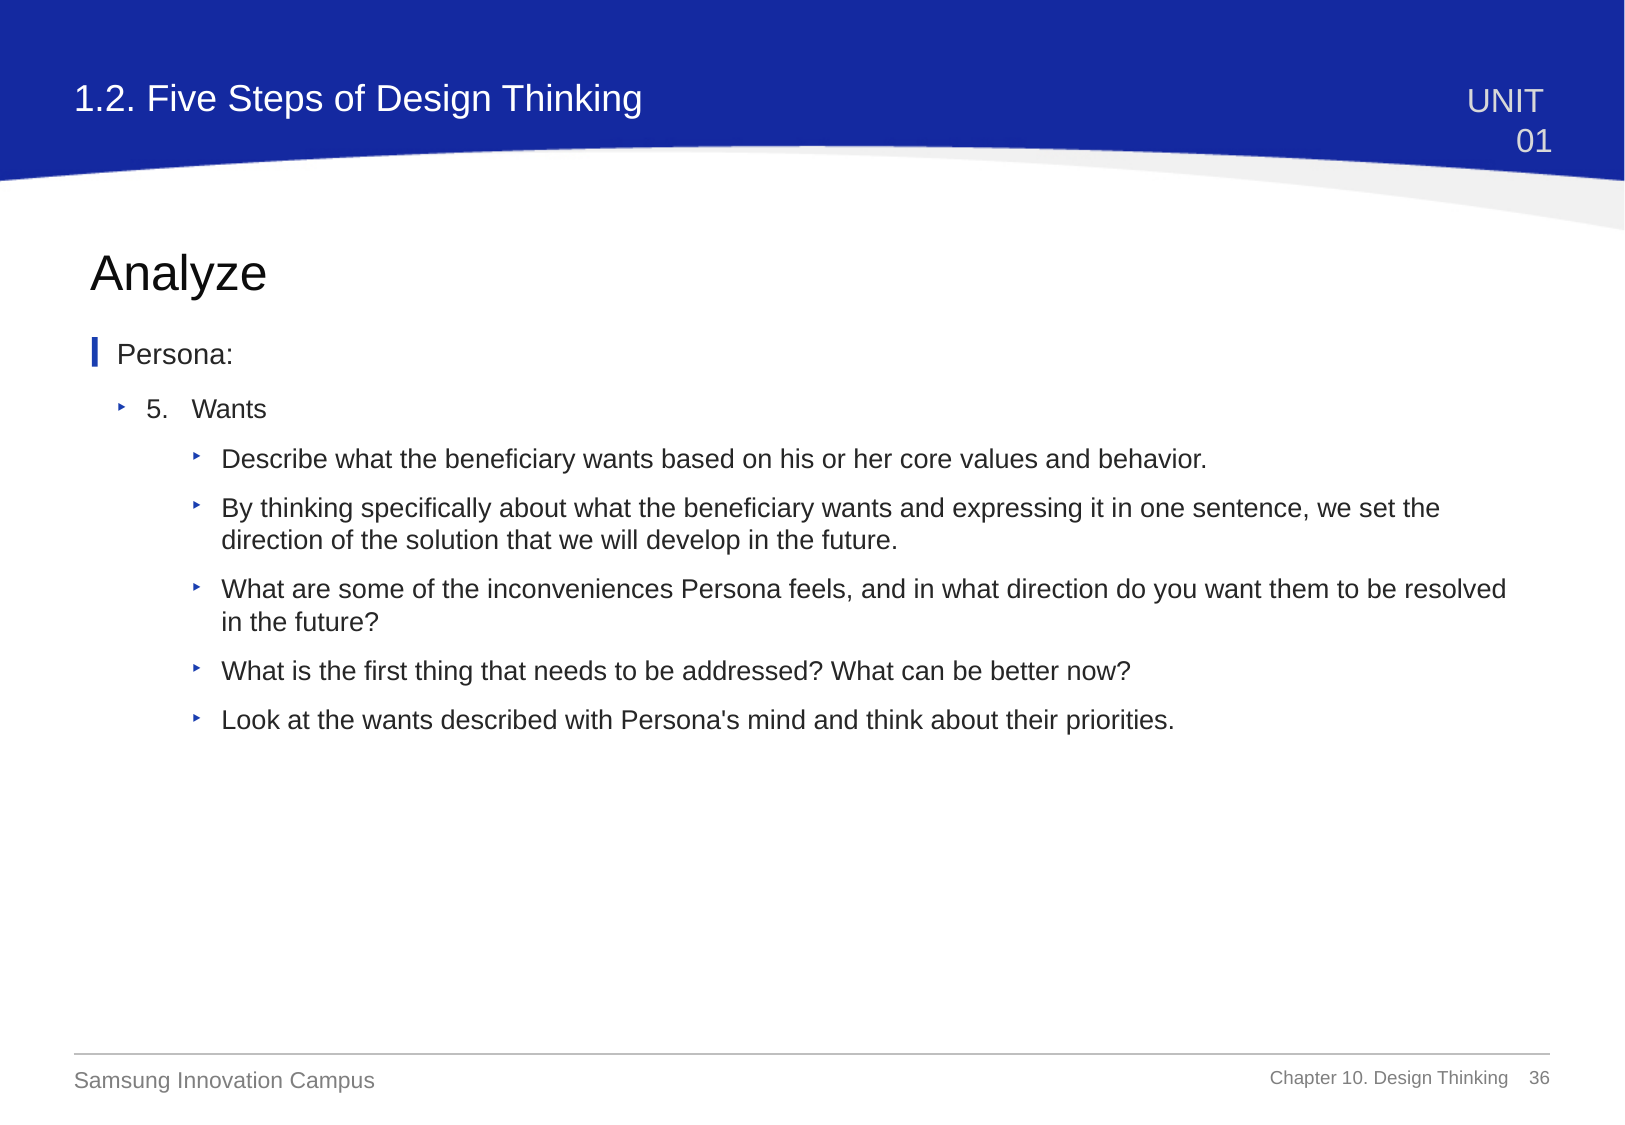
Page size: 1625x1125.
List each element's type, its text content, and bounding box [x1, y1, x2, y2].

text_box 5. Wants Describe what the beneficiary wants based on his or her core values and behavior. By thinking specifically about what the beneficiary wants and expressing it in one sentence, we set the direction of the solution that we will develop in the future. What are some of the inconveniences Persona feels, and in what direction do you want them to be resolved in the future? What is the first thing that needs to be addressed? What can be better now? Look at the wants described with Persona's mind and think about their priorities. [116, 380, 1533, 747]
picture [0, 0, 1625, 1125]
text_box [73, 73, 1554, 120]
text_box Analyze [89, 240, 1533, 301]
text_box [91, 334, 1533, 371]
